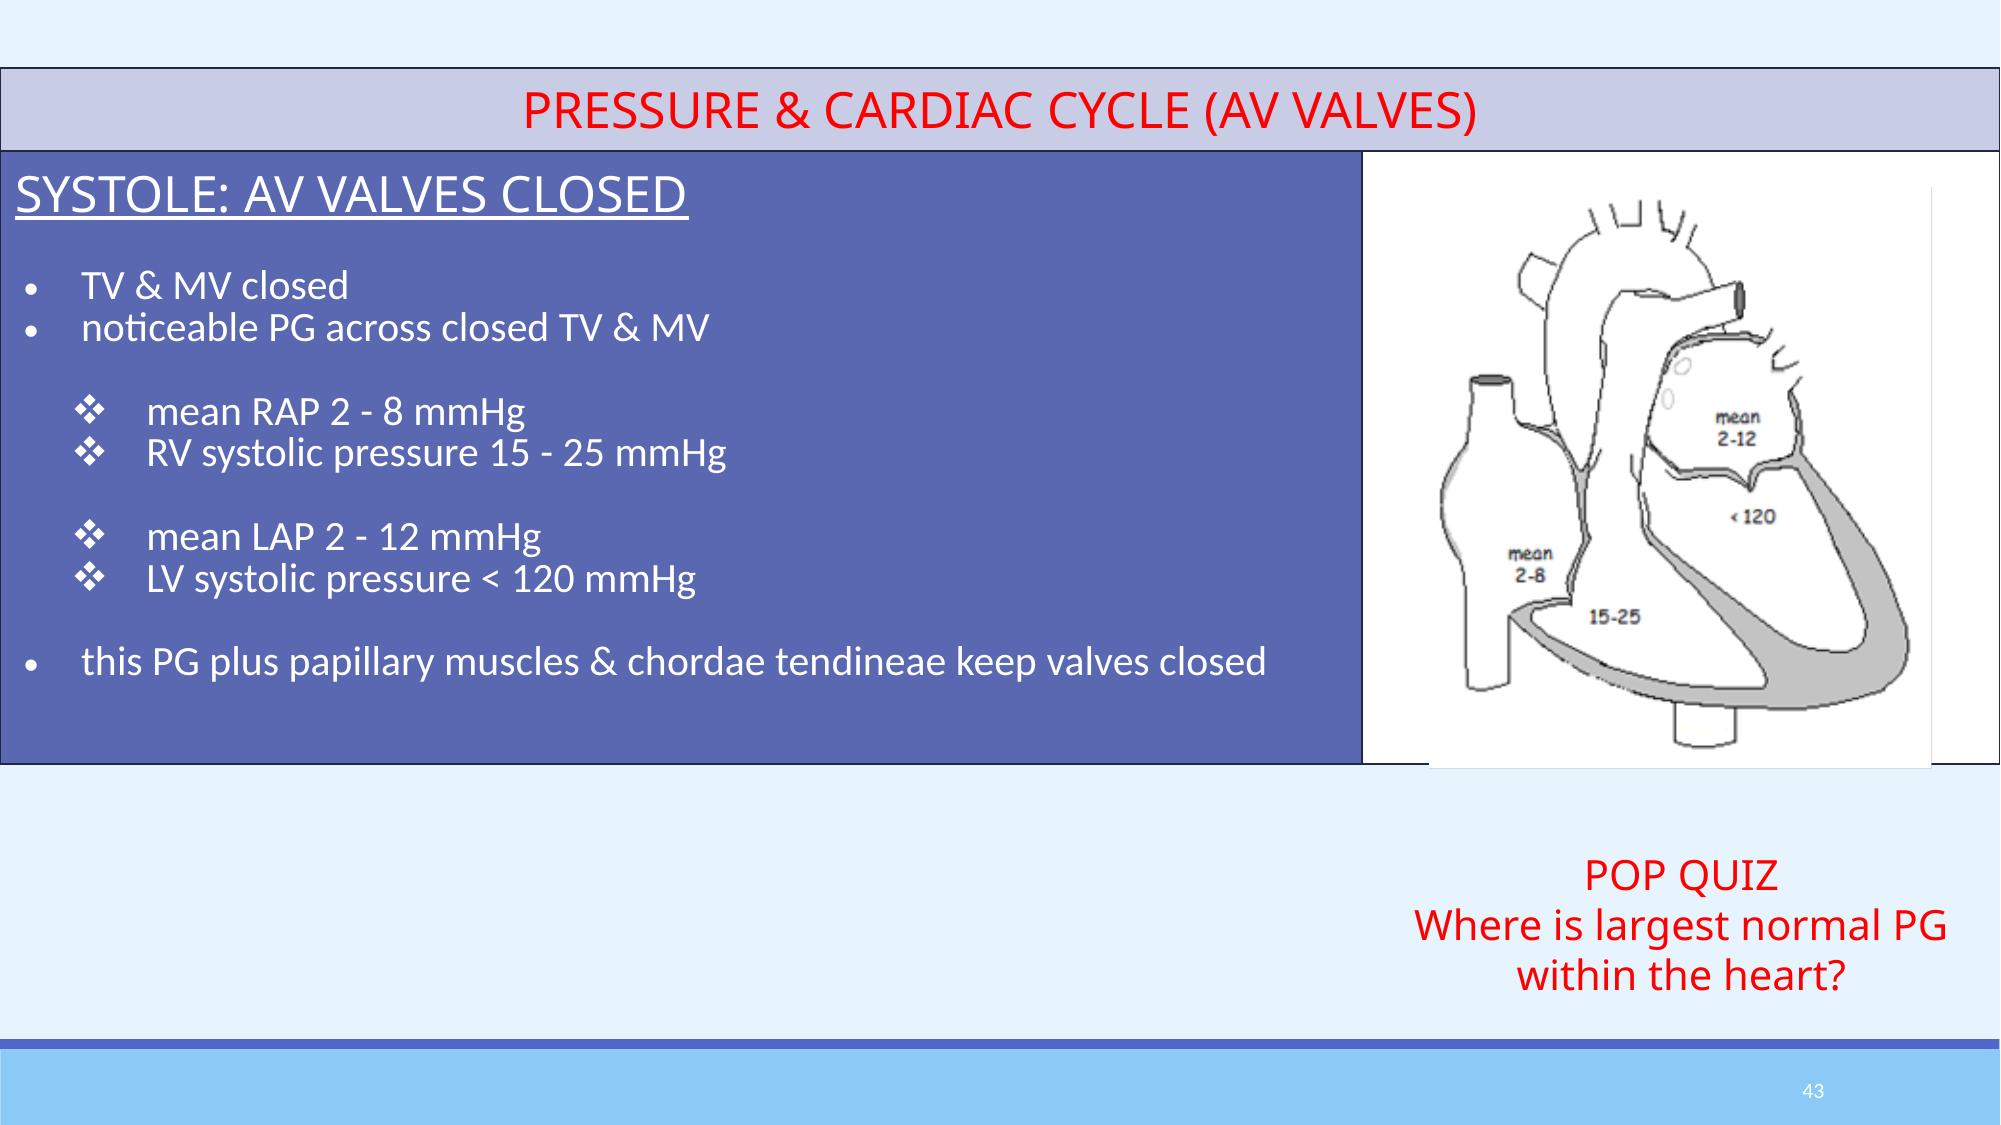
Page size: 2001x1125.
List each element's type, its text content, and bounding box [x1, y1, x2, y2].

table_cell SYSTOLE: AV VALVES CLOSED TV & MV closed noticeable PG across closed TV & MV mean RAP 2 - 8 mmHg RV systolic pressure 15 - 25 mmHg mean LAP 2 - 12 mmHg LV systolic pressure < 120 mmHg this PG plus papillary muscles & chordae tendineae keep valves closed [1, 152, 1361, 763]
table_cell [1363, 152, 1999, 763]
slide_number 43 [1624, 1059, 1840, 1120]
picture [1428, 186, 1934, 771]
text_box POP QUIZ Where is largest normal PG within the heart? [1362, 841, 2000, 1007]
table_header PRESSURE & CARDIAC CYCLE (AV VALVES) [1, 69, 1999, 150]
